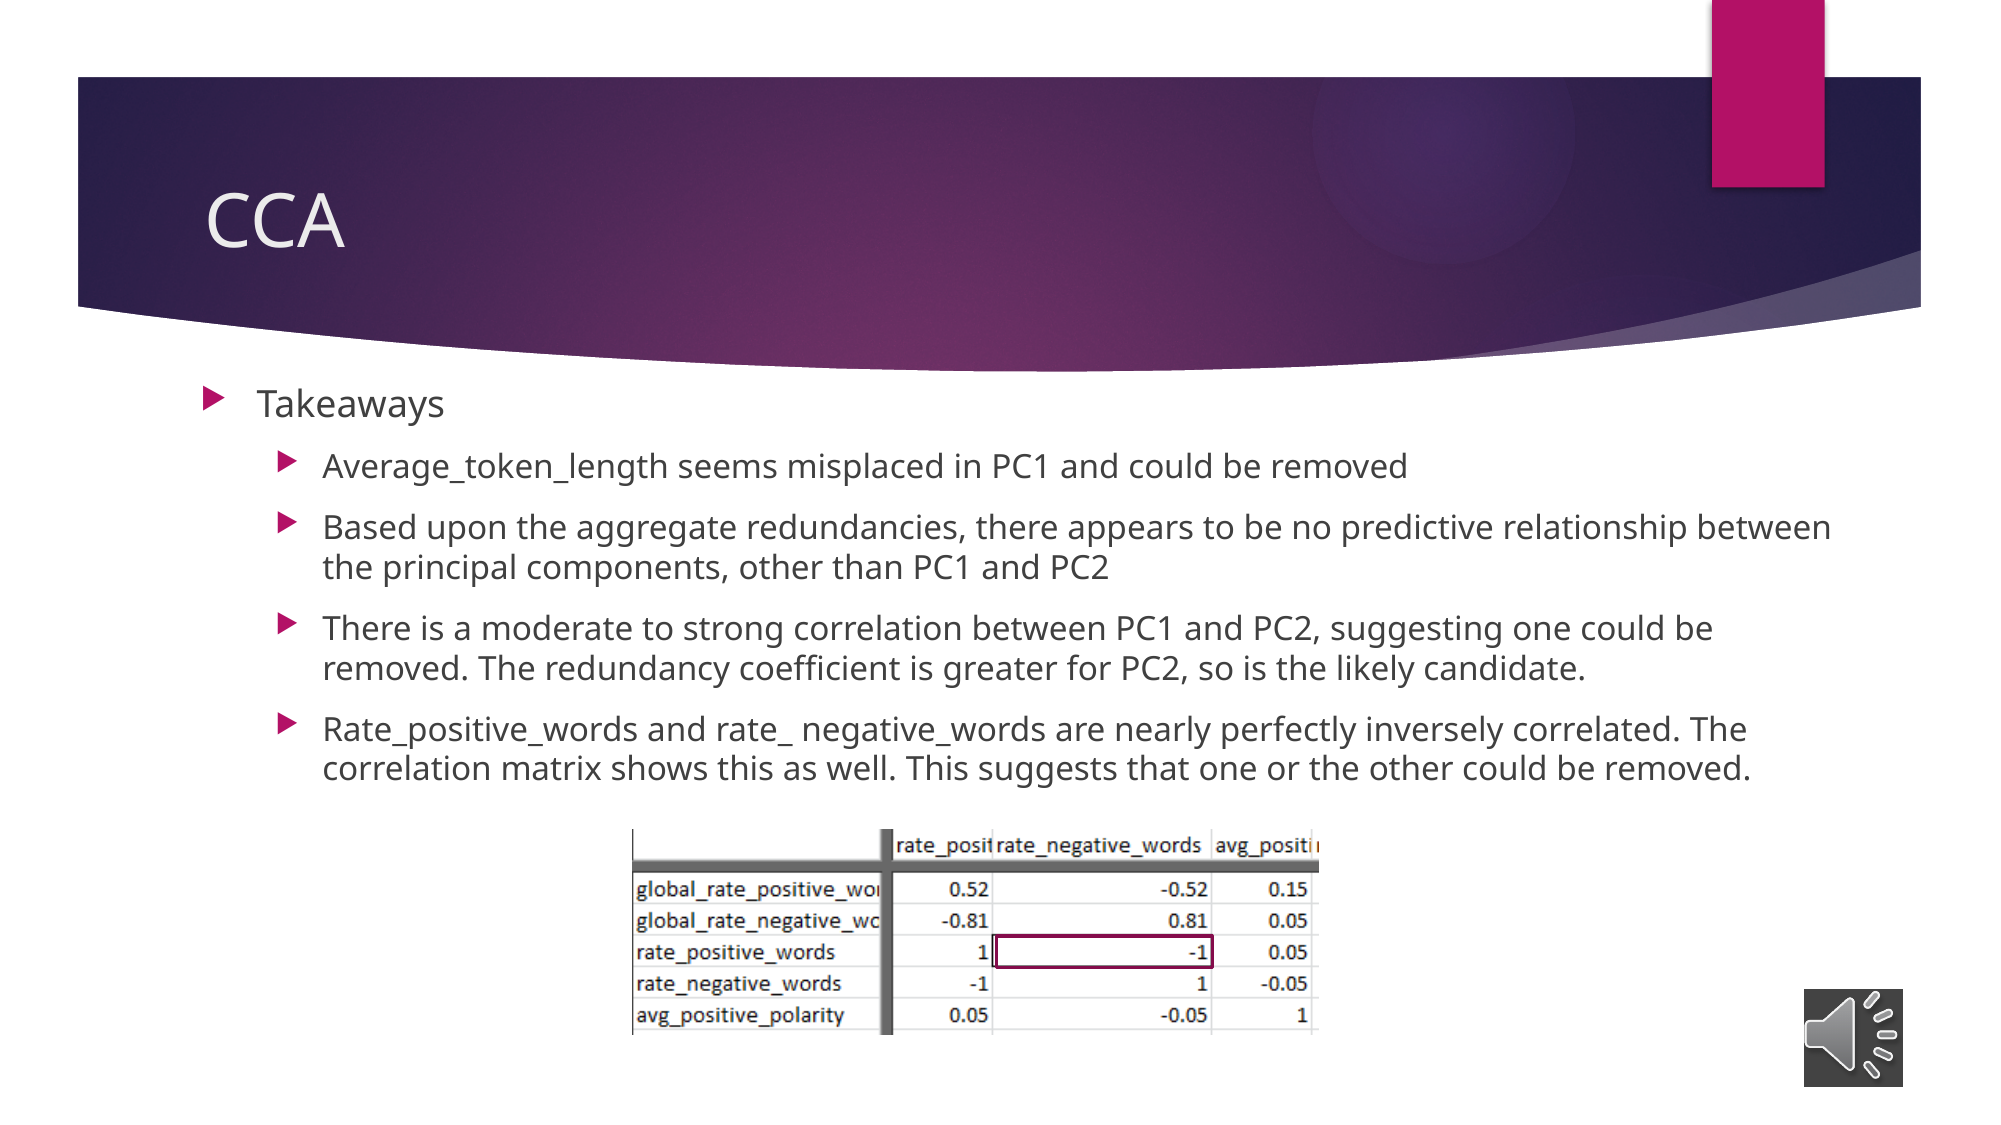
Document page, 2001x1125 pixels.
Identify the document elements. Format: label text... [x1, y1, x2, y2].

list Takeaways Average_token_length seems misplaced in PC1 and could be removed Based upon the aggregate redundancies, there appears to be no predictive relationship between the principal components, other than PC1 and PC2 There is a moderate to strong correlation between PC1 and PC2, suggesting one could be removed. The redundancy coefficient is greater for PC2, so is the likely candidate. Rate_positive_words and rate_ negative_words are nearly perfectly inversely correlated. The correlation matrix shows this as well. This suggests that one or the other could be removed. [185, 372, 1854, 1038]
picture [632, 829, 1319, 1035]
title CCA [189, 159, 1627, 276]
picture [1803, 987, 1904, 1088]
